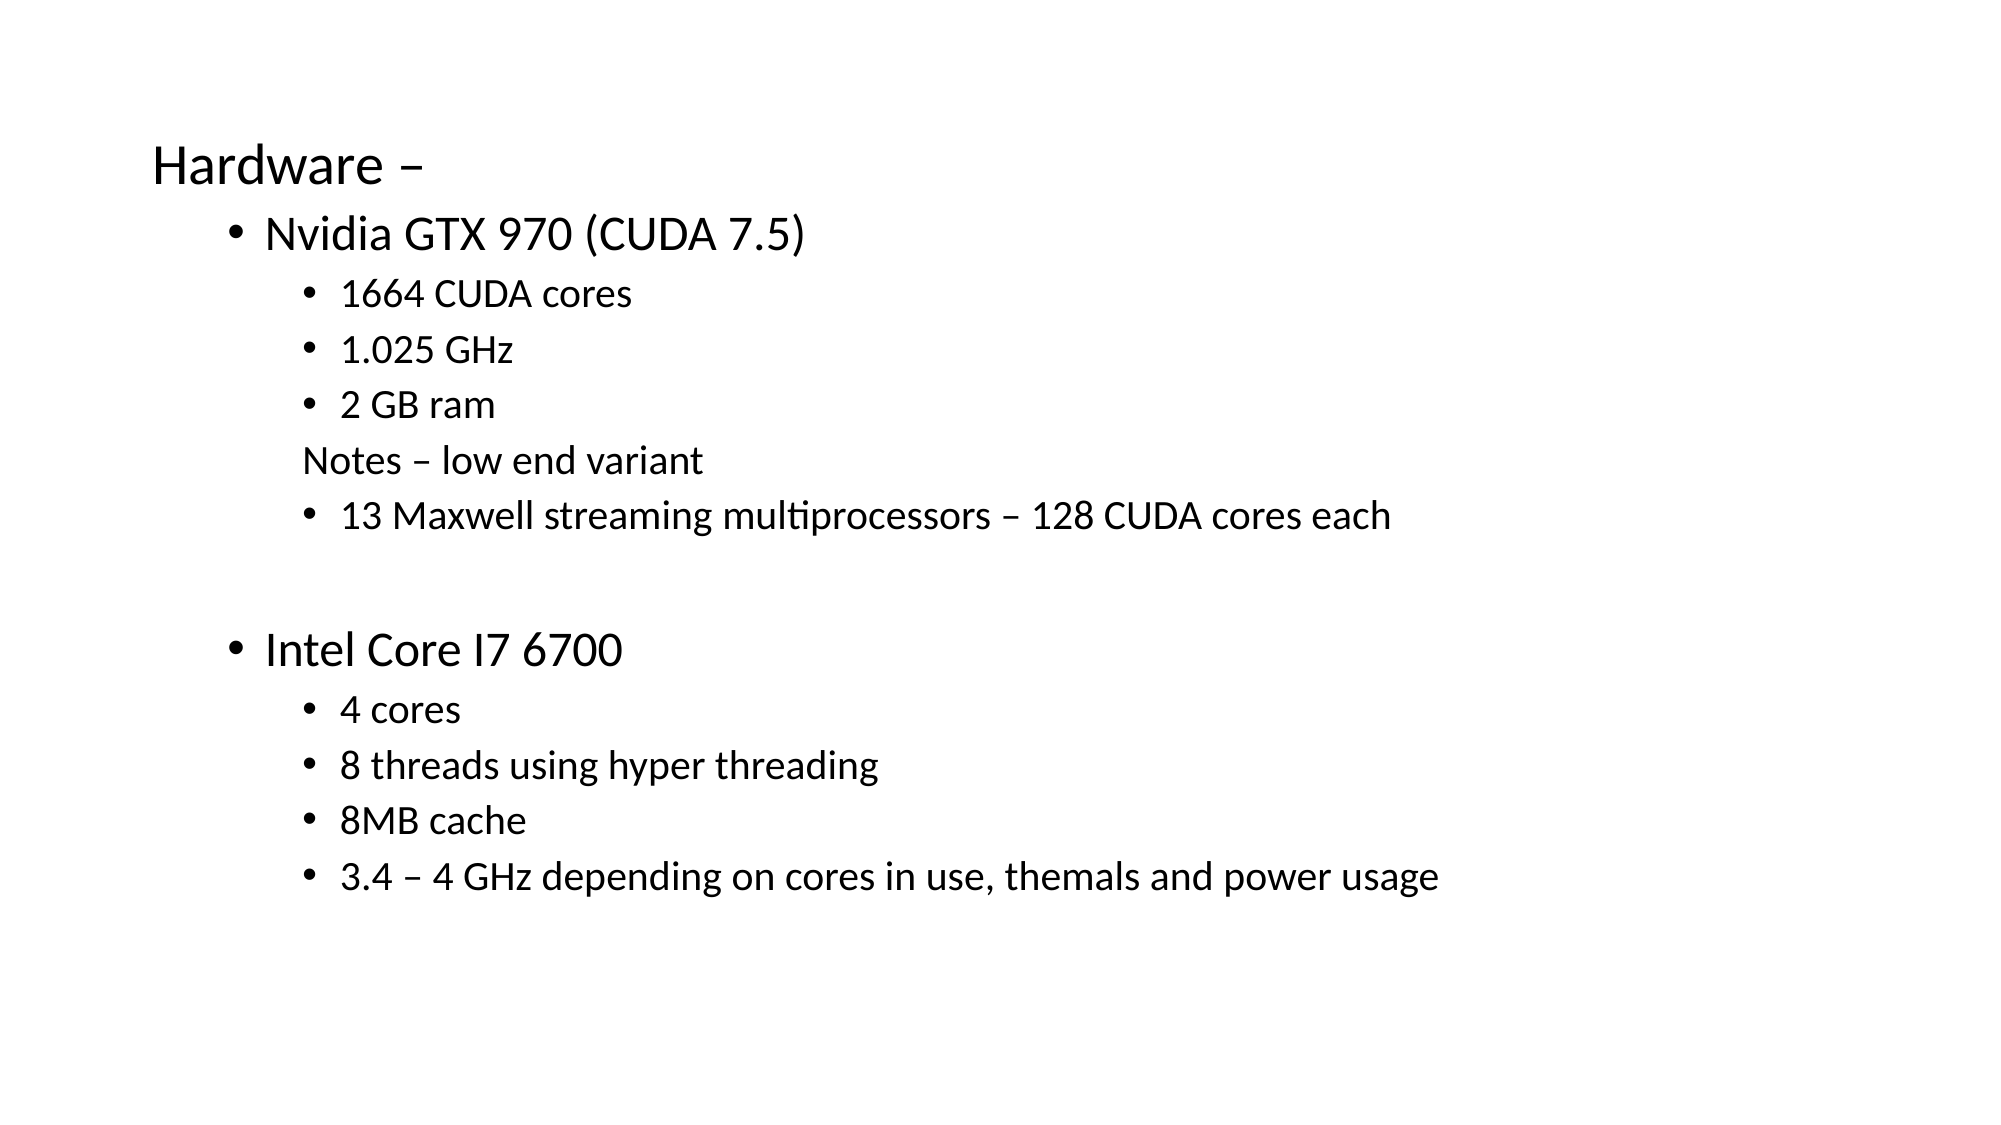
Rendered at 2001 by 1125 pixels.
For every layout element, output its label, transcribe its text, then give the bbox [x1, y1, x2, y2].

list Hardware – Nvidia GTX 970 (CUDA 7.5) 1664 CUDA cores 1.025 GHz 2 GB ram Notes – low end variant 13 Maxwell streaming multiprocessors – 128 CUDA cores each Intel Core I7 6700 4 cores 8 threads using hyper threading 8MB cache 3.4 – 4 GHz depending on cores in use, themals and power usage [137, 126, 1863, 1014]
